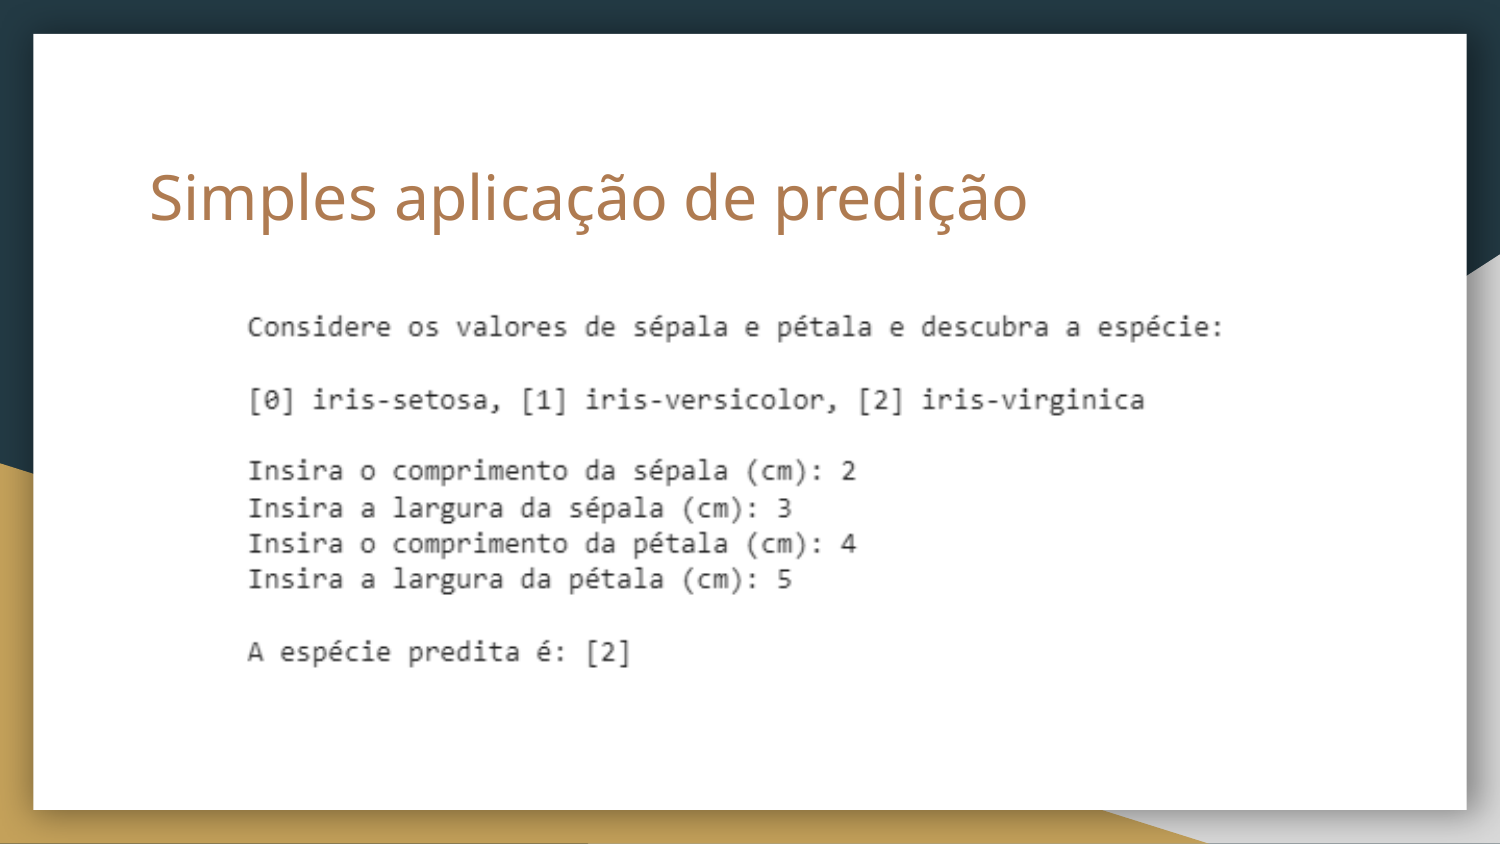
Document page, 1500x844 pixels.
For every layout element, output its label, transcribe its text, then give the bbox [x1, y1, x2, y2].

title Simples aplicação de predição [134, 138, 1366, 296]
picture [221, 295, 1279, 698]
